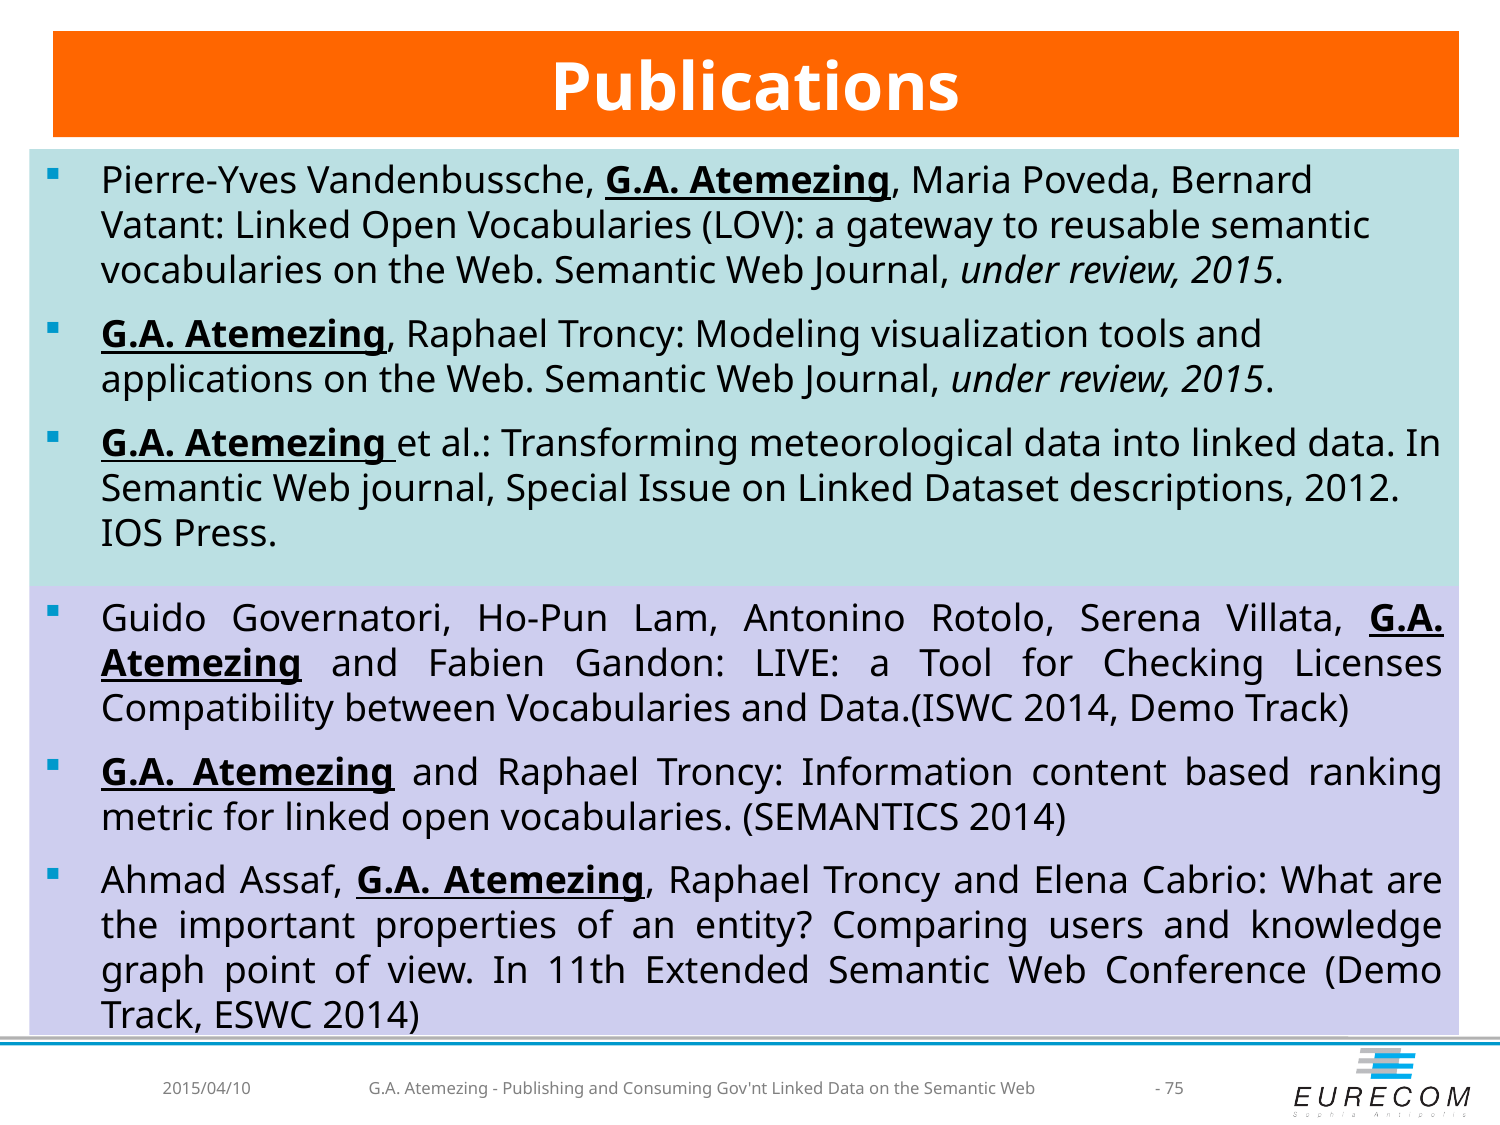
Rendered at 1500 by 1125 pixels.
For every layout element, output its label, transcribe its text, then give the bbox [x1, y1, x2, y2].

footer G.A. Atemezing - Publishing and Consuming Gov'nt Linked Data on the Semantic Web [336, 1070, 1069, 1107]
picture [1293, 1048, 1477, 1118]
title Publications [52, 30, 1460, 138]
text_box Guido Governatori, Ho-Pun Lam, Antonino Rotolo, Serena Villata, G.A. Atemezing and Fabien Gandon: LIVE: a Tool for Checking Licenses Compatibility between Vocabularies and Data.(ISWC 2014, Demo Track) G.A. Atemezing and Raphael Troncy: Information content based ranking metric for linked open vocabularies. (SEMANTICS 2014) Ahmad Assaf, G.A. Atemezing, Raphael Troncy and Elena Cabrio: What are the important properties of an entity? Comparing users and knowledge graph point of view. In 11th Extended Semantic Web Conference (Demo Track, ESWC 2014) [29, 586, 1459, 1035]
list Pierre-Yves Vandenbussche, G.A. Atemezing, Maria Poveda, Bernard Vatant: Linked Open Vocabularies (LOV): a gateway to reusable semantic vocabularies on the Web. Semantic Web Journal, under review, 2015. G.A. Atemezing, Raphael Troncy: Modeling visualization tools and applications on the Web. Semantic Web Journal, under review, 2015. G.A. Atemezing et al.: Transforming meteorological data into linked data. In Semantic Web journal, Special Issue on Linked Dataset descriptions, 2012. IOS Press. [29, 148, 1460, 587]
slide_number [147, 1070, 325, 1103]
slide_number - 75 [1080, 1070, 1200, 1103]
